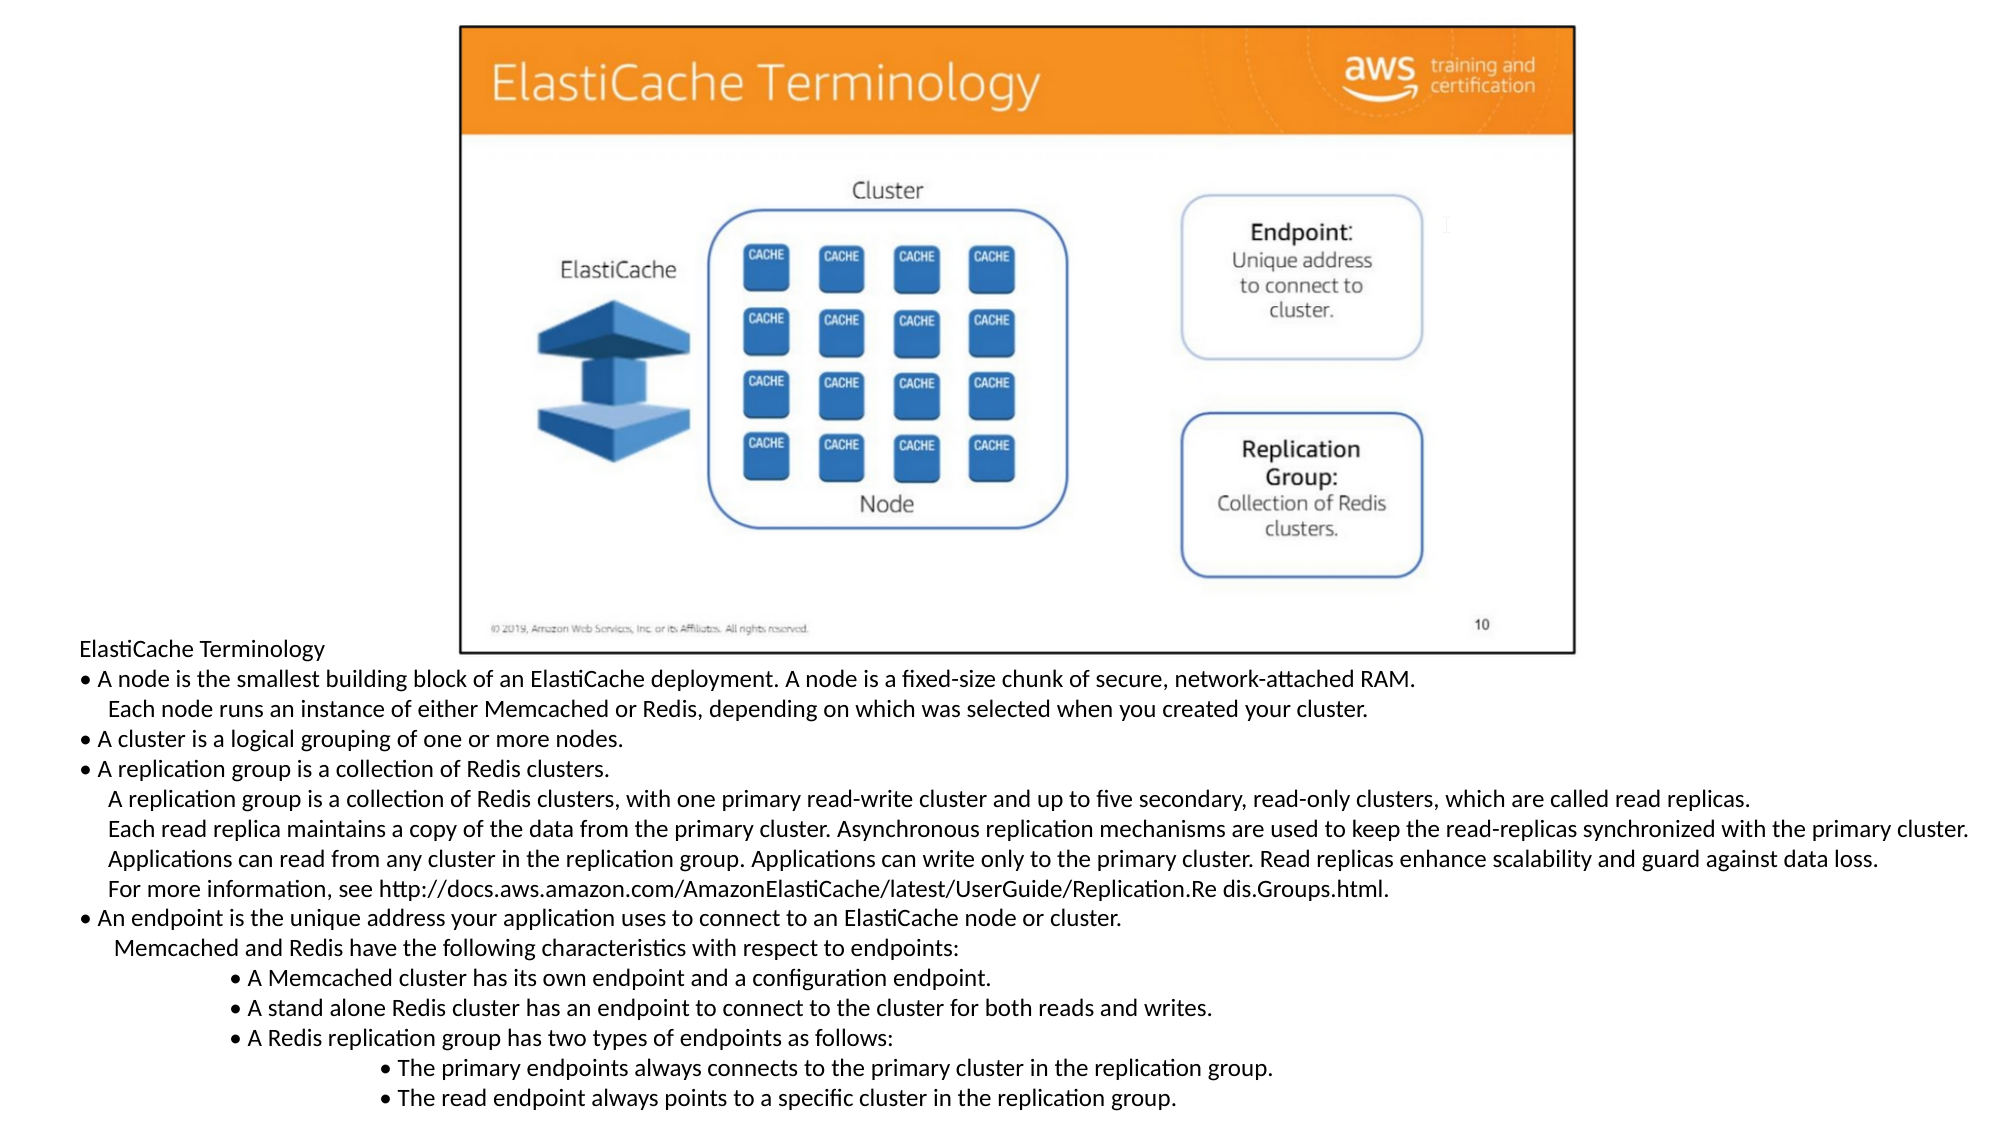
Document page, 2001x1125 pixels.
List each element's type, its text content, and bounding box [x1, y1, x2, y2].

text_box ElastiCache Terminology • A node is the smallest building block of an ElastiCache deployment. A node is a fixed-size chunk of secure, network-attached RAM. Each node runs an instance of either Memcached or Redis, depending on which was selected when you created your cluster. • A cluster is a logical grouping of one or more nodes. • A replication group is a collection of Redis clusters. A replication group is a collection of Redis clusters, with one primary read-write cluster and up to five secondary, read-only clusters, which are called read replicas. Each read replica maintains a copy of the data from the primary cluster. Asynchronous replication mechanisms are used to keep the read-replicas synchronized with the primary cluster. Applications can read from any cluster in the replication group. Applications can write only to the primary cluster. Read replicas enhance scalability and guard against data loss. For more information, see http://docs.aws.amazon.com/AmazonElastiCache/latest/UserGuide/Replication.Re dis.Groups.html. • An endpoint is the unique address your application uses to connect to an ElastiCache node or cluster. Memcached and Redis have the following characteristics with respect to endpoints: • A Memcached cluster has its own endpoint and a configuration endpoint. • A stand alone Redis cluster has an endpoint to connect to the cluster for both reads and writes. • A Redis replication group has two types of endpoints as follows: • The primary endpoints always connects to the primary cluster in the replication group. • The read endpoint always points to a specific cluster in the replication group. [64, 625, 1994, 1119]
picture [456, 16, 1587, 665]
